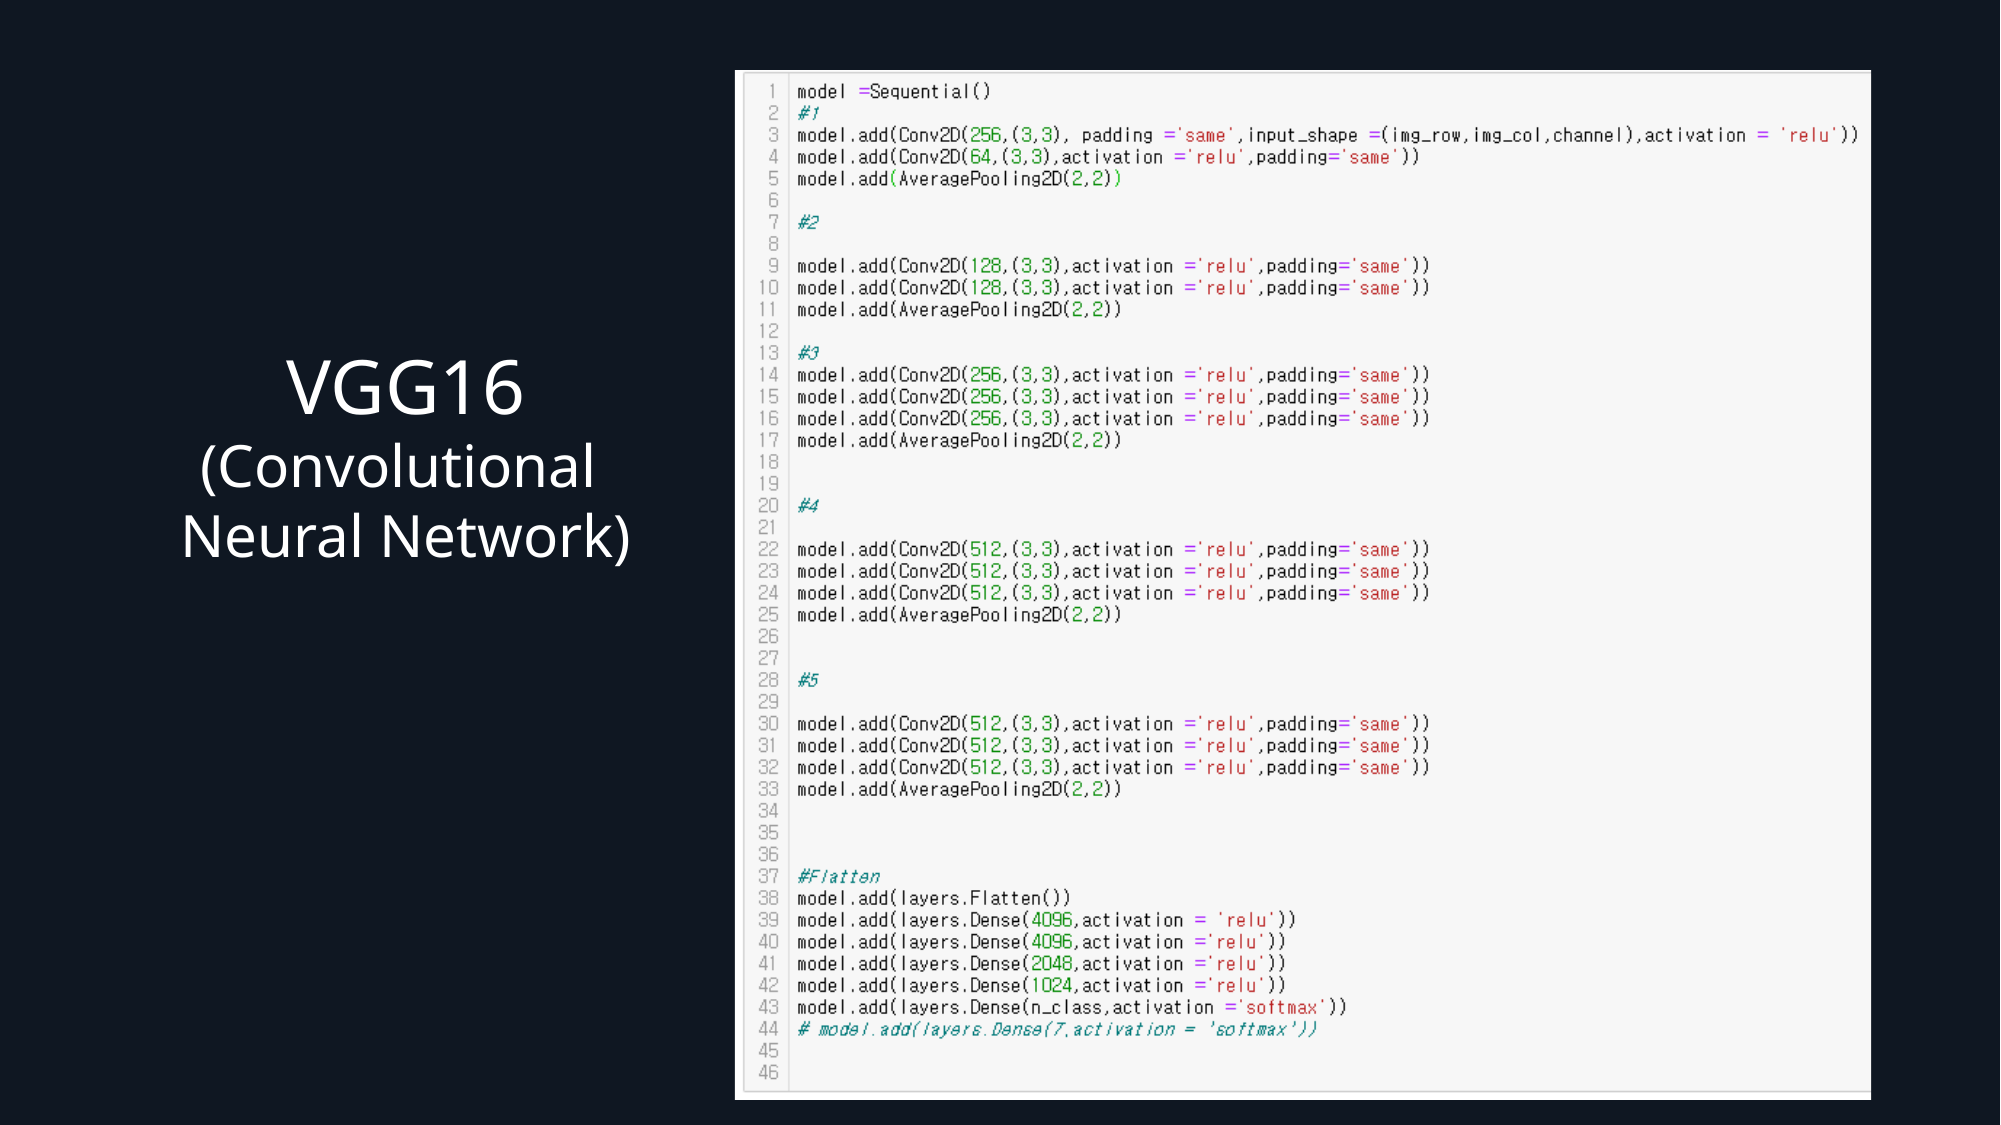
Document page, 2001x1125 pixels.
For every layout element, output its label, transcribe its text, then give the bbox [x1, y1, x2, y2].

picture [734, 70, 1872, 1100]
text_box VGG16 (Convolutional Neural Network) [37, 331, 734, 577]
